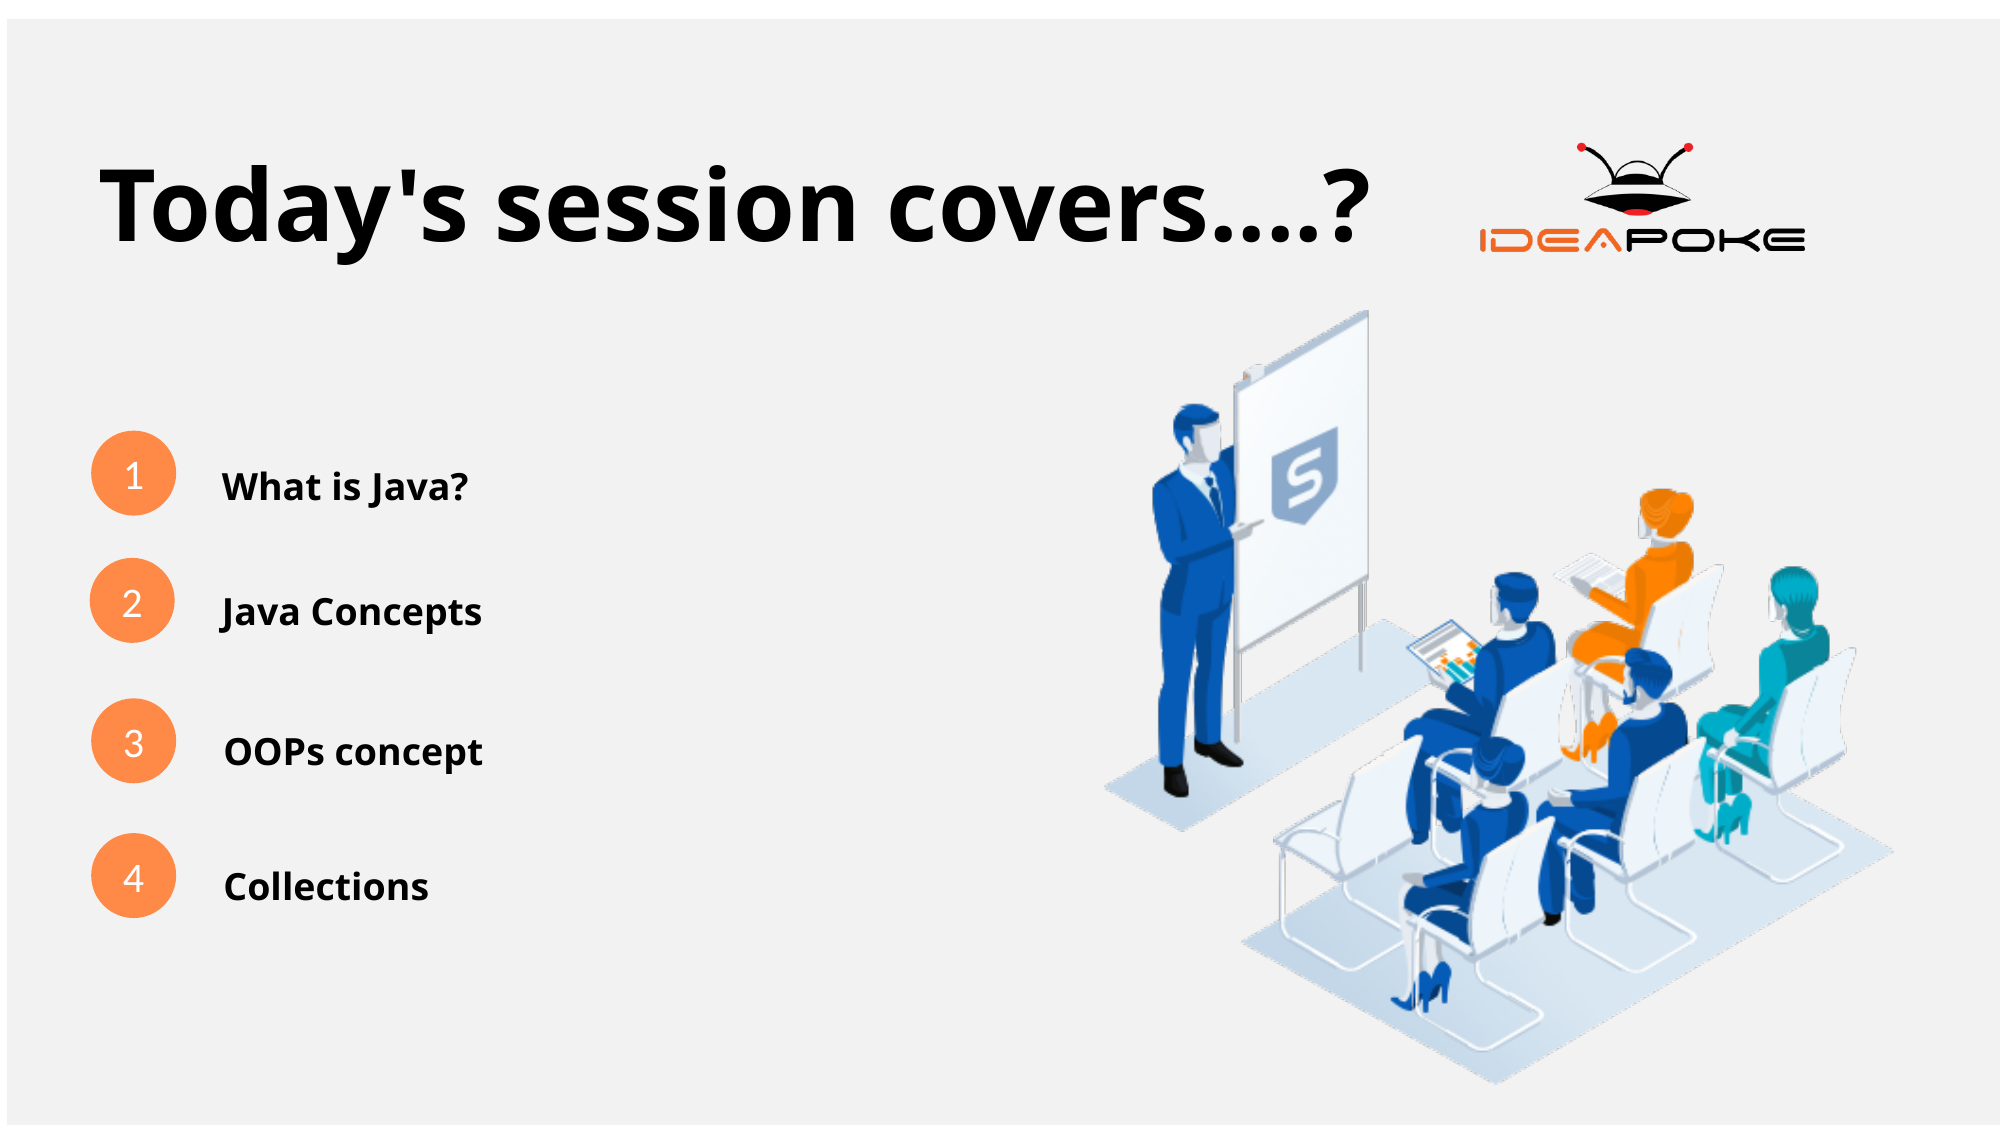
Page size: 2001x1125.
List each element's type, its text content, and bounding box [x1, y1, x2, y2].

text_box Java Concepts [206, 535, 1104, 641]
text_box 3 [90, 697, 178, 785]
picture [1472, 126, 1813, 283]
text_box [6, 18, 2000, 1125]
text_box 2 [88, 556, 176, 644]
title Today's session covers....? [83, 2, 1500, 416]
text_box What is Java? [206, 410, 1104, 516]
text_box 1 [90, 429, 178, 517]
text_box OOPs concept [208, 675, 1104, 781]
picture [1104, 310, 1894, 1086]
text_box 4 [90, 832, 178, 920]
text_box Collections [208, 810, 1104, 916]
